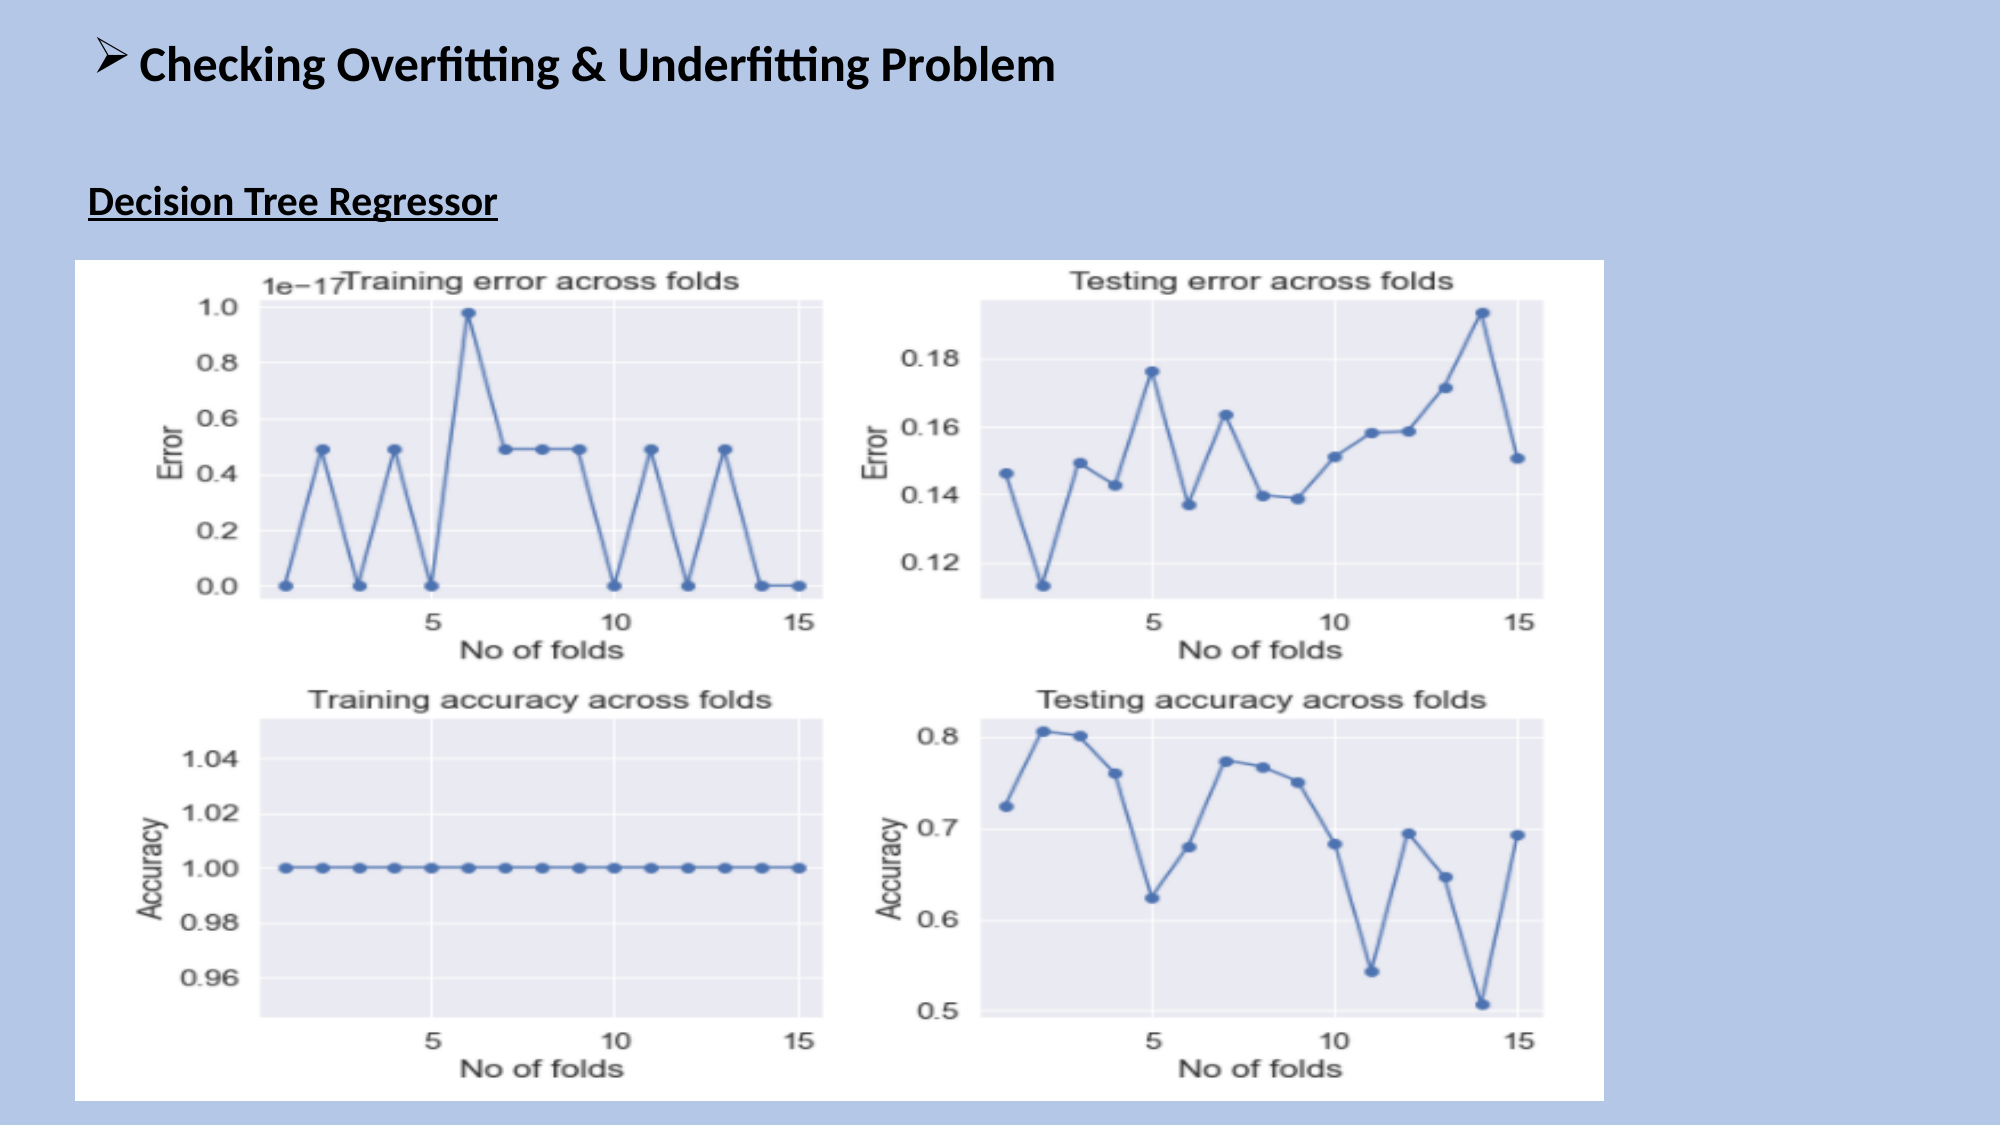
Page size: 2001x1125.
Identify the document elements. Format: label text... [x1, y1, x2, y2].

text_box Decision Tree Regressor [73, 166, 514, 232]
text_box Checking Overfitting & Underfitting Problem [77, 24, 1072, 99]
picture [74, 260, 1604, 1101]
